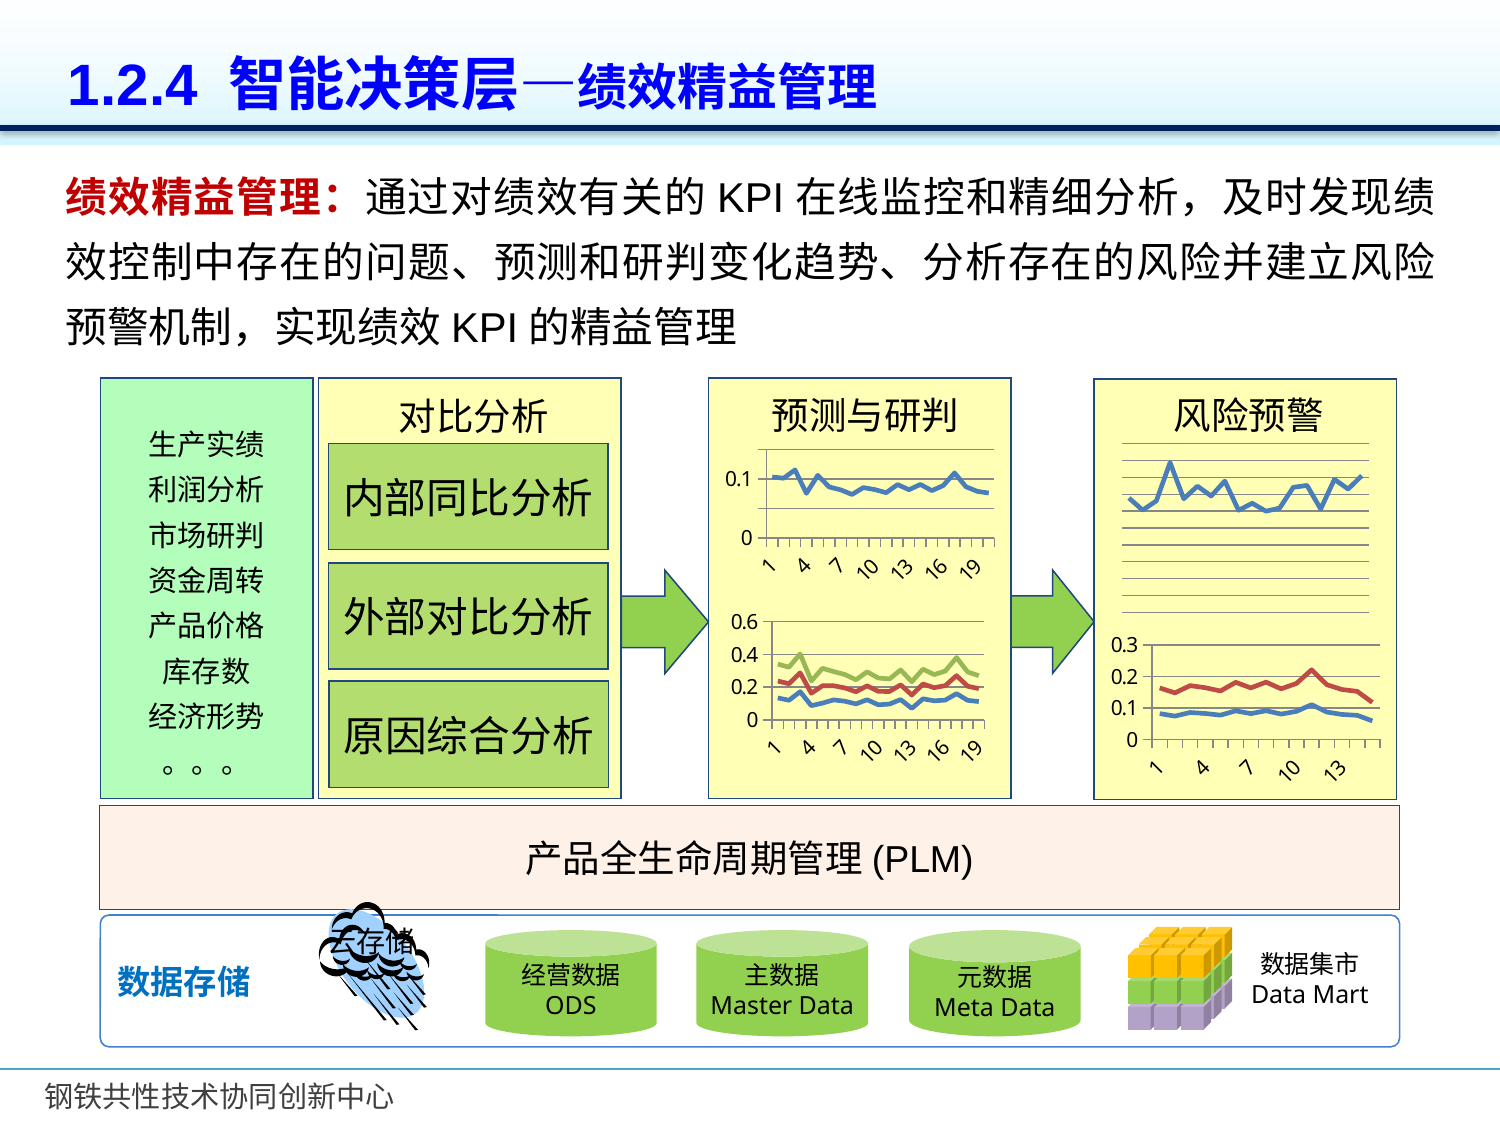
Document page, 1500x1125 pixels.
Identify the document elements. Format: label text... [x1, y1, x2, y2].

text_box 产品全生命周期管理(PLM) [99, 805, 1400, 910]
text_box 1.2.4 智能决策层—绩效精益管理 [53, 39, 1459, 125]
text_box 数据存储 [100, 915, 1400, 1047]
text_box 内部同比分析 [328, 443, 609, 550]
text_box 云存储 [436, 915, 441, 966]
chart [1116, 439, 1375, 617]
text_box 预测与研判 [757, 384, 982, 445]
text_box [1011, 570, 1094, 674]
chart [719, 446, 1001, 592]
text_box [1127, 926, 1233, 1030]
text_box [708, 377, 1012, 799]
text_box 风险预警 [1159, 384, 1360, 438]
text_box 原因综合分析 [328, 681, 609, 788]
text_box 经营数据 ODS [485, 930, 657, 1037]
text_box [621, 570, 708, 674]
text_box 绩效精益管理：通过对绩效有关的KPI在线监控和精细分析，及时发现绩效控制中存在的问题、预测和研判变化趋势、分析存在的风险并建立风险预警机制，实现绩效KPI的精益管理 [50, 148, 1451, 358]
text_box 数据集市 Data Mart [1237, 945, 1386, 1012]
picture [318, 901, 432, 1031]
text_box 主数据 Master Data [696, 930, 869, 1037]
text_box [100, 377, 314, 799]
chart [1104, 627, 1386, 794]
text_box 外部对比分析 [328, 562, 609, 670]
text_box 元数据 Meta Data [909, 930, 1081, 1037]
chart [725, 603, 995, 774]
text_box 对比分析 [383, 385, 585, 445]
text_box [1094, 378, 1397, 800]
text_box [318, 378, 622, 799]
